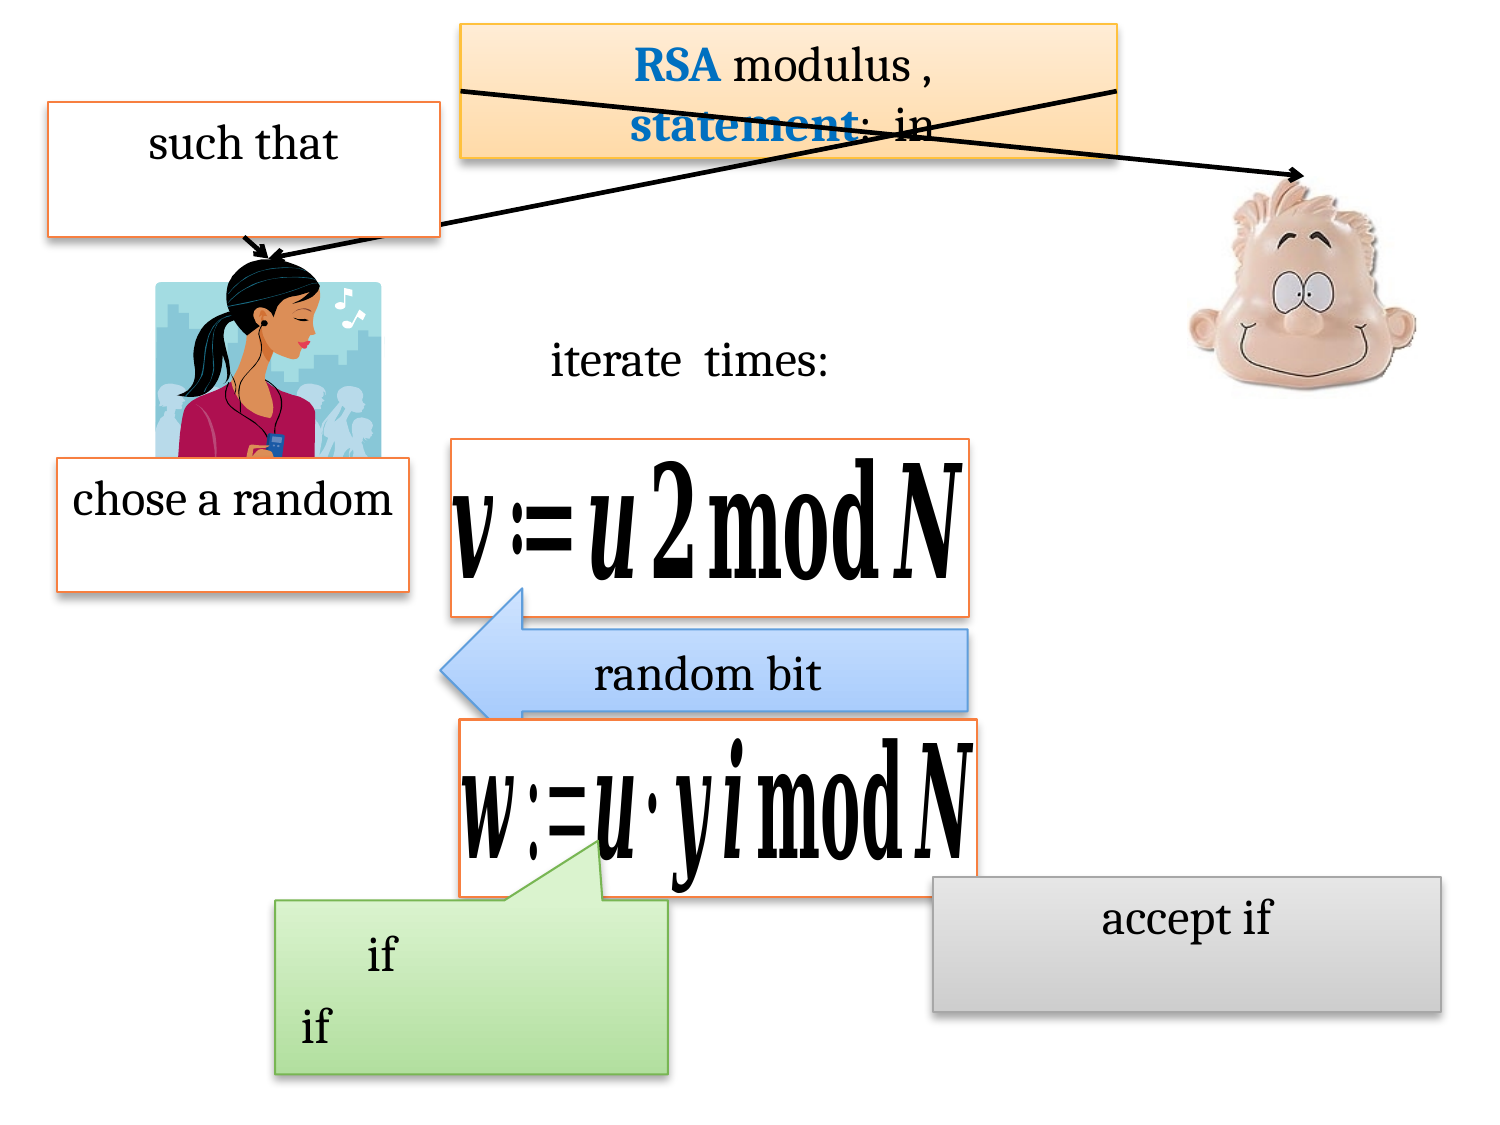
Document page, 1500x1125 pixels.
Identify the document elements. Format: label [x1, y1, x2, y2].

picture [1186, 175, 1422, 400]
list [150, 258, 387, 499]
text_box [1116, 91, 1305, 177]
text_box [267, 91, 461, 260]
text_box [243, 237, 269, 259]
